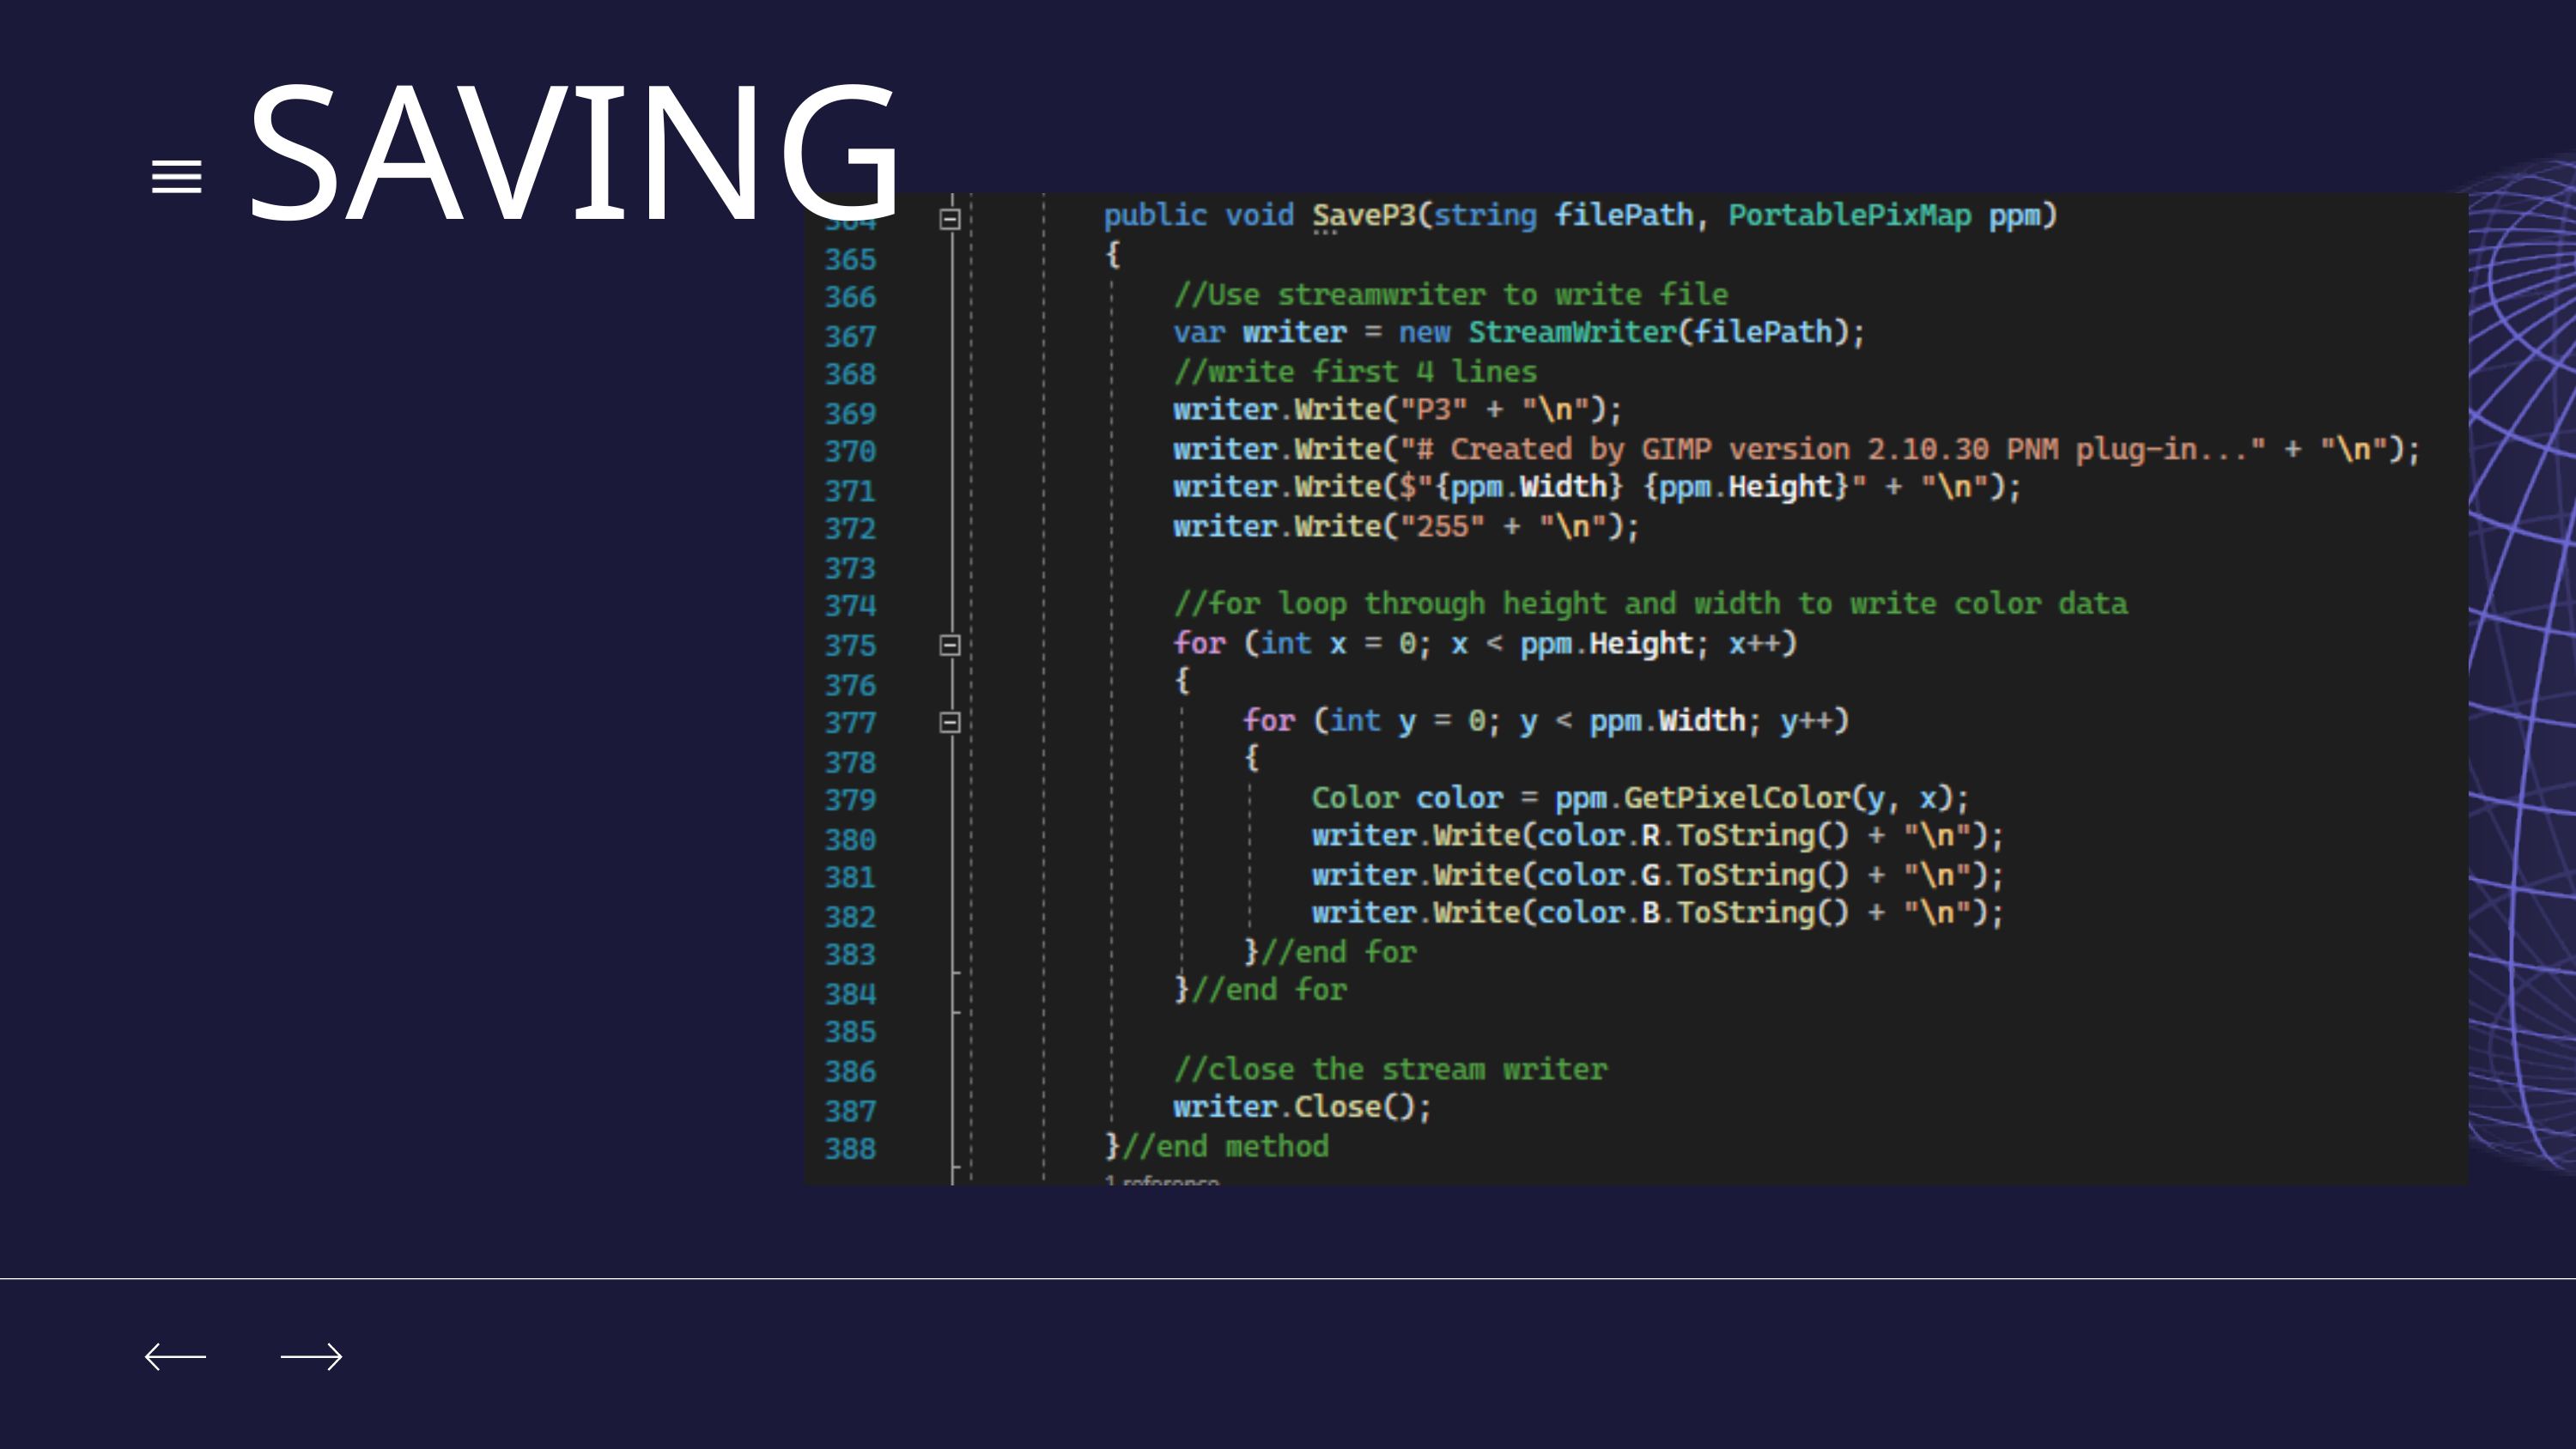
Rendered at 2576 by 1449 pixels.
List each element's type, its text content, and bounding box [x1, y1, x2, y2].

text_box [2147, 144, 2576, 1185]
picture [144, 144, 210, 209]
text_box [144, 1343, 343, 1371]
picture [804, 193, 2469, 1185]
text_box SAVING [243, 33, 1637, 257]
